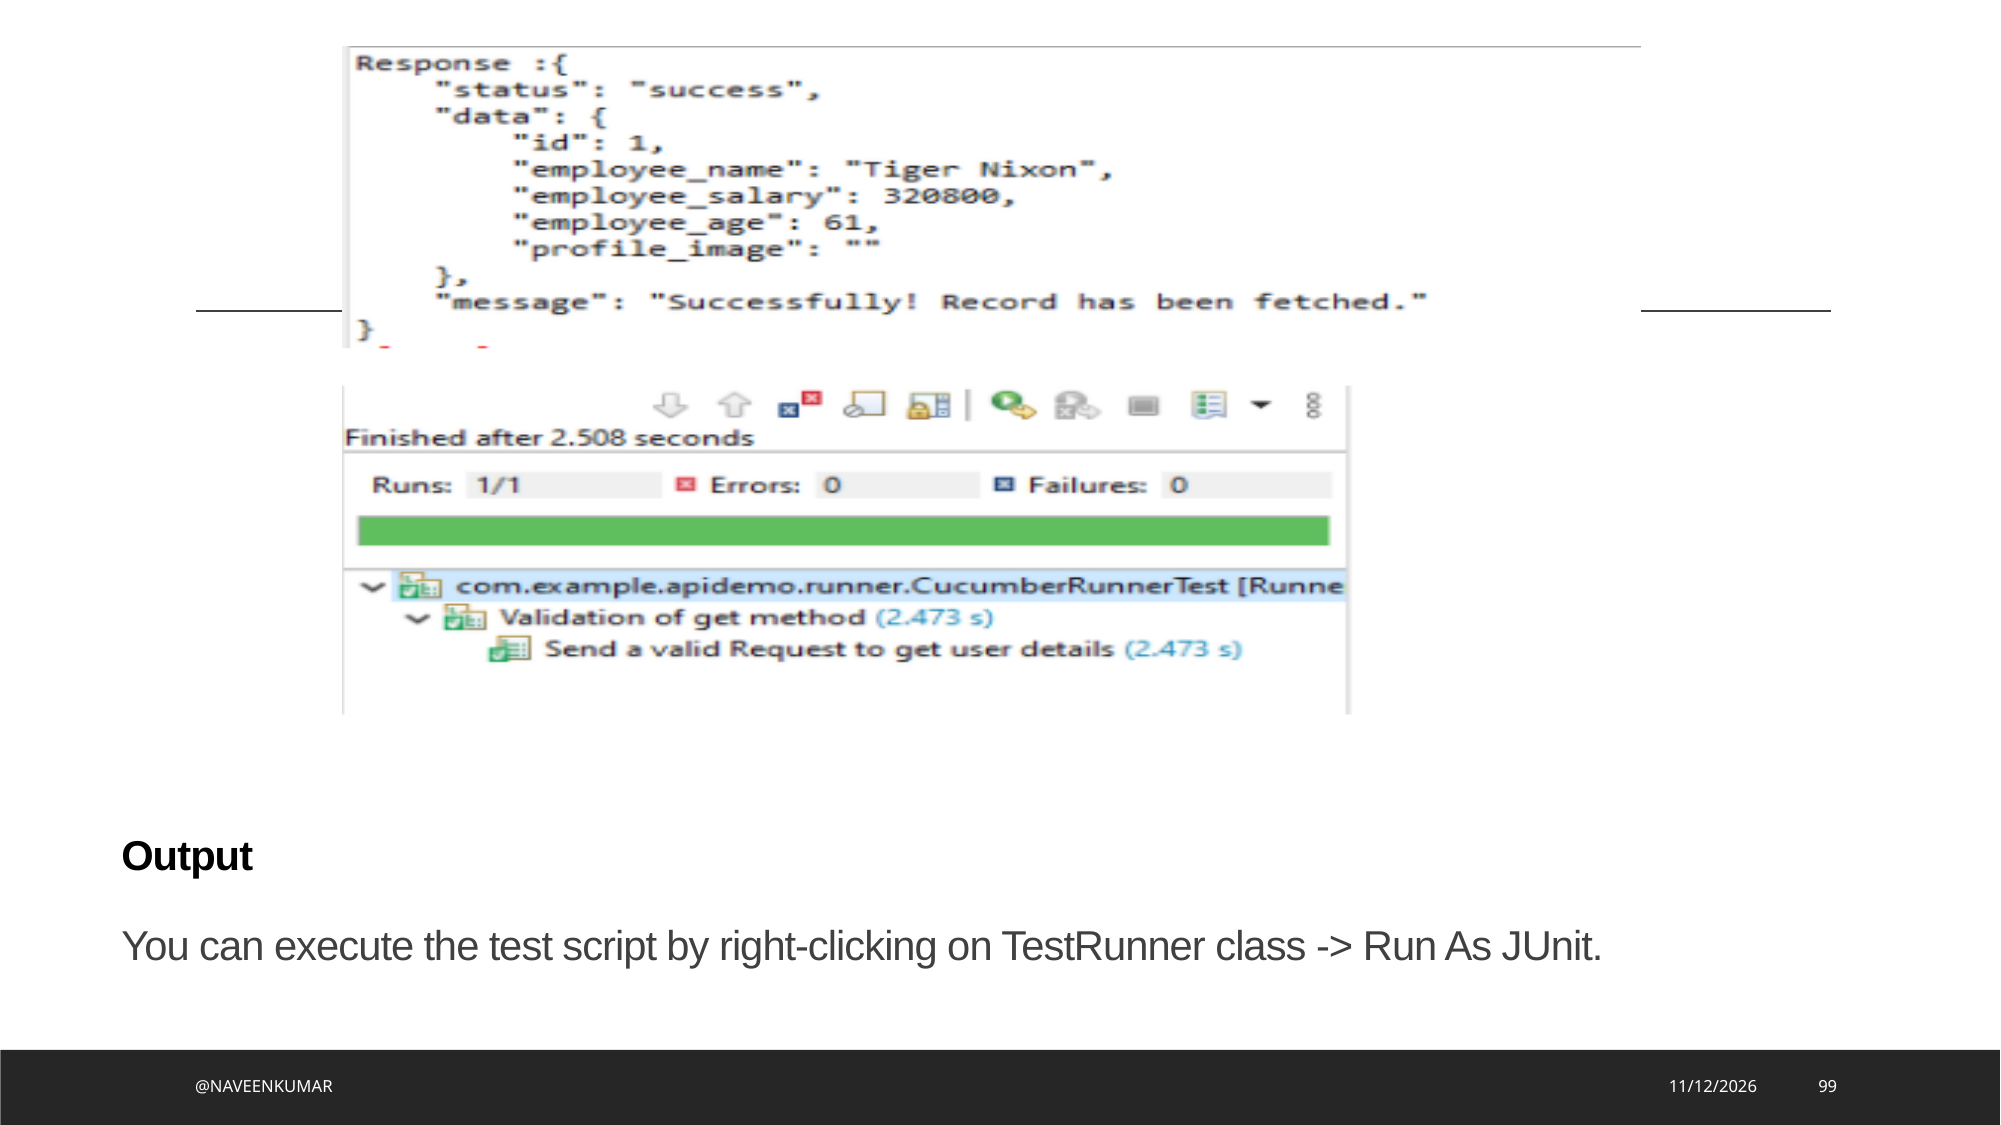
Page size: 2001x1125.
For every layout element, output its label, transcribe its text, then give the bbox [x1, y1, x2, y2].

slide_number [1348, 1057, 1773, 1118]
slide_number 99 [1803, 1057, 1932, 1118]
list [341, 46, 1641, 730]
title Output You can execute the test script by right-clicking on TestRunner class -> Run As JUnit. [106, 783, 1894, 977]
footer @NAVEENKUMAR [180, 1057, 1299, 1118]
